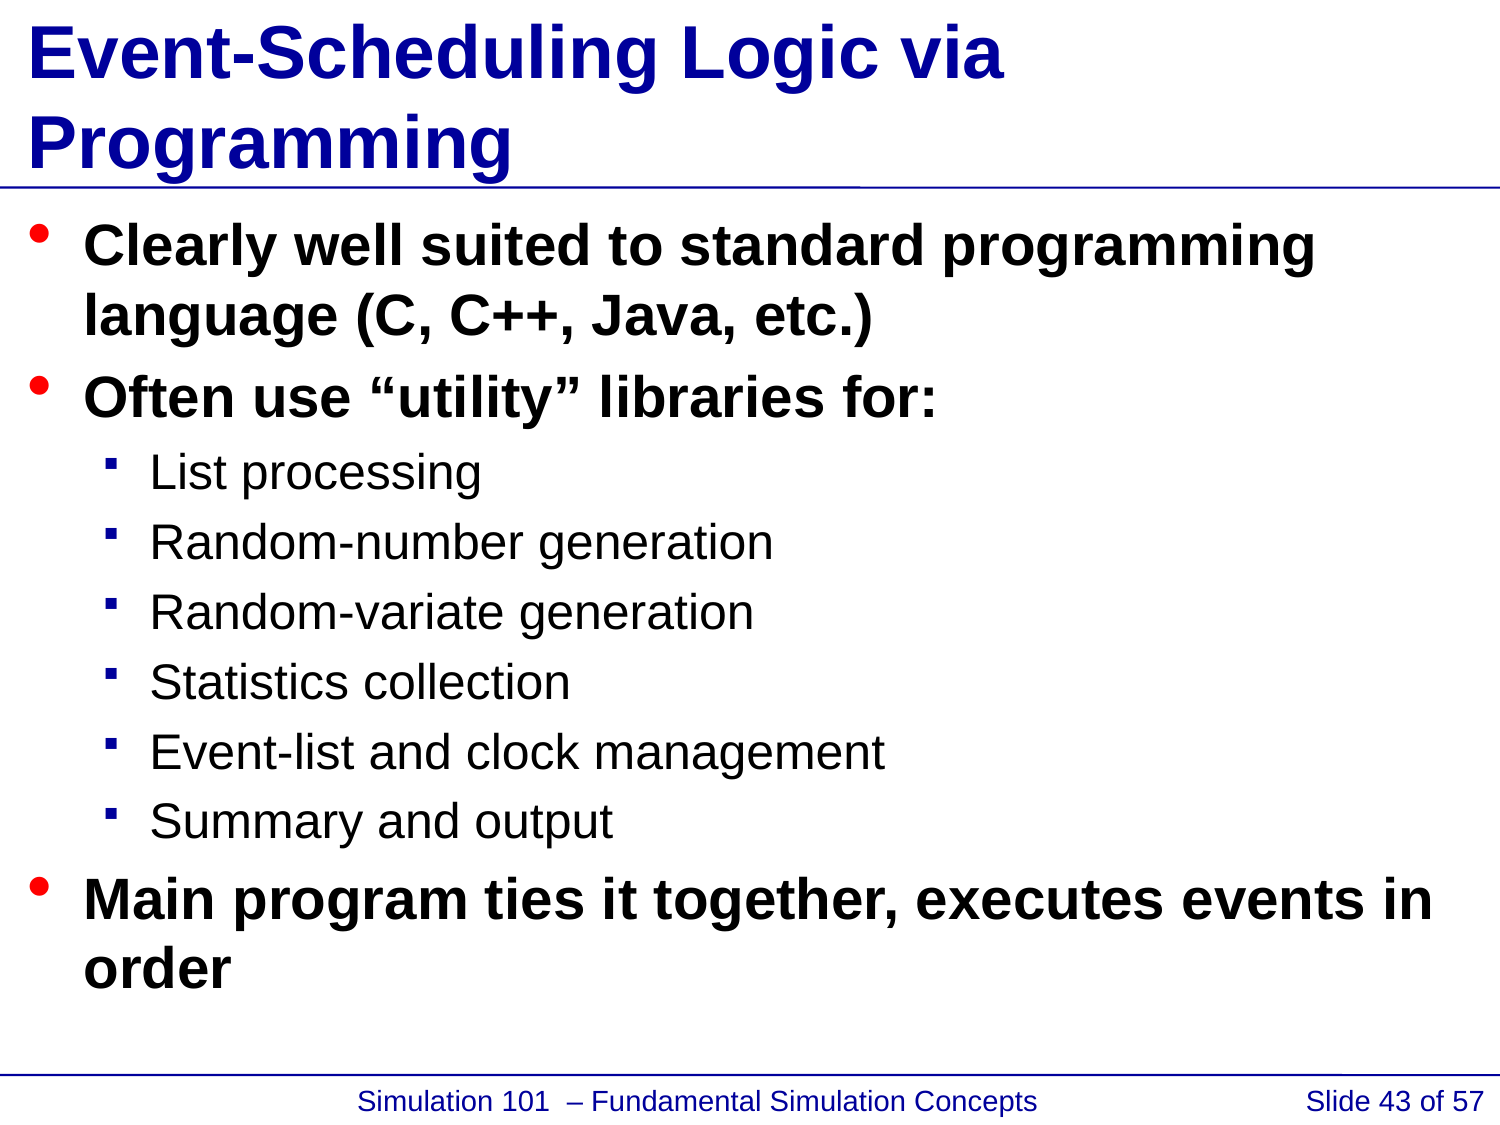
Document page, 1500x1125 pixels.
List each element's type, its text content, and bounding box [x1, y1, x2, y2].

title Event-Scheduling Logic via Programming [12, 12, 1488, 175]
slide_number Slide 43 of 57 [1249, 1074, 1500, 1125]
list Clearly well suited to standard programming language (C, C++, Java, etc.) Often use “utility” libraries for: List processing Random-number generation Random-variate generation Statistics collection Event-list and clock management Summary and output Main program ties it together, executes events in order [12, 200, 1488, 1063]
footer Simulation 101 – Fundamental Simulation Concepts [488, 1074, 1088, 1125]
slide_number [37, 1074, 488, 1125]
